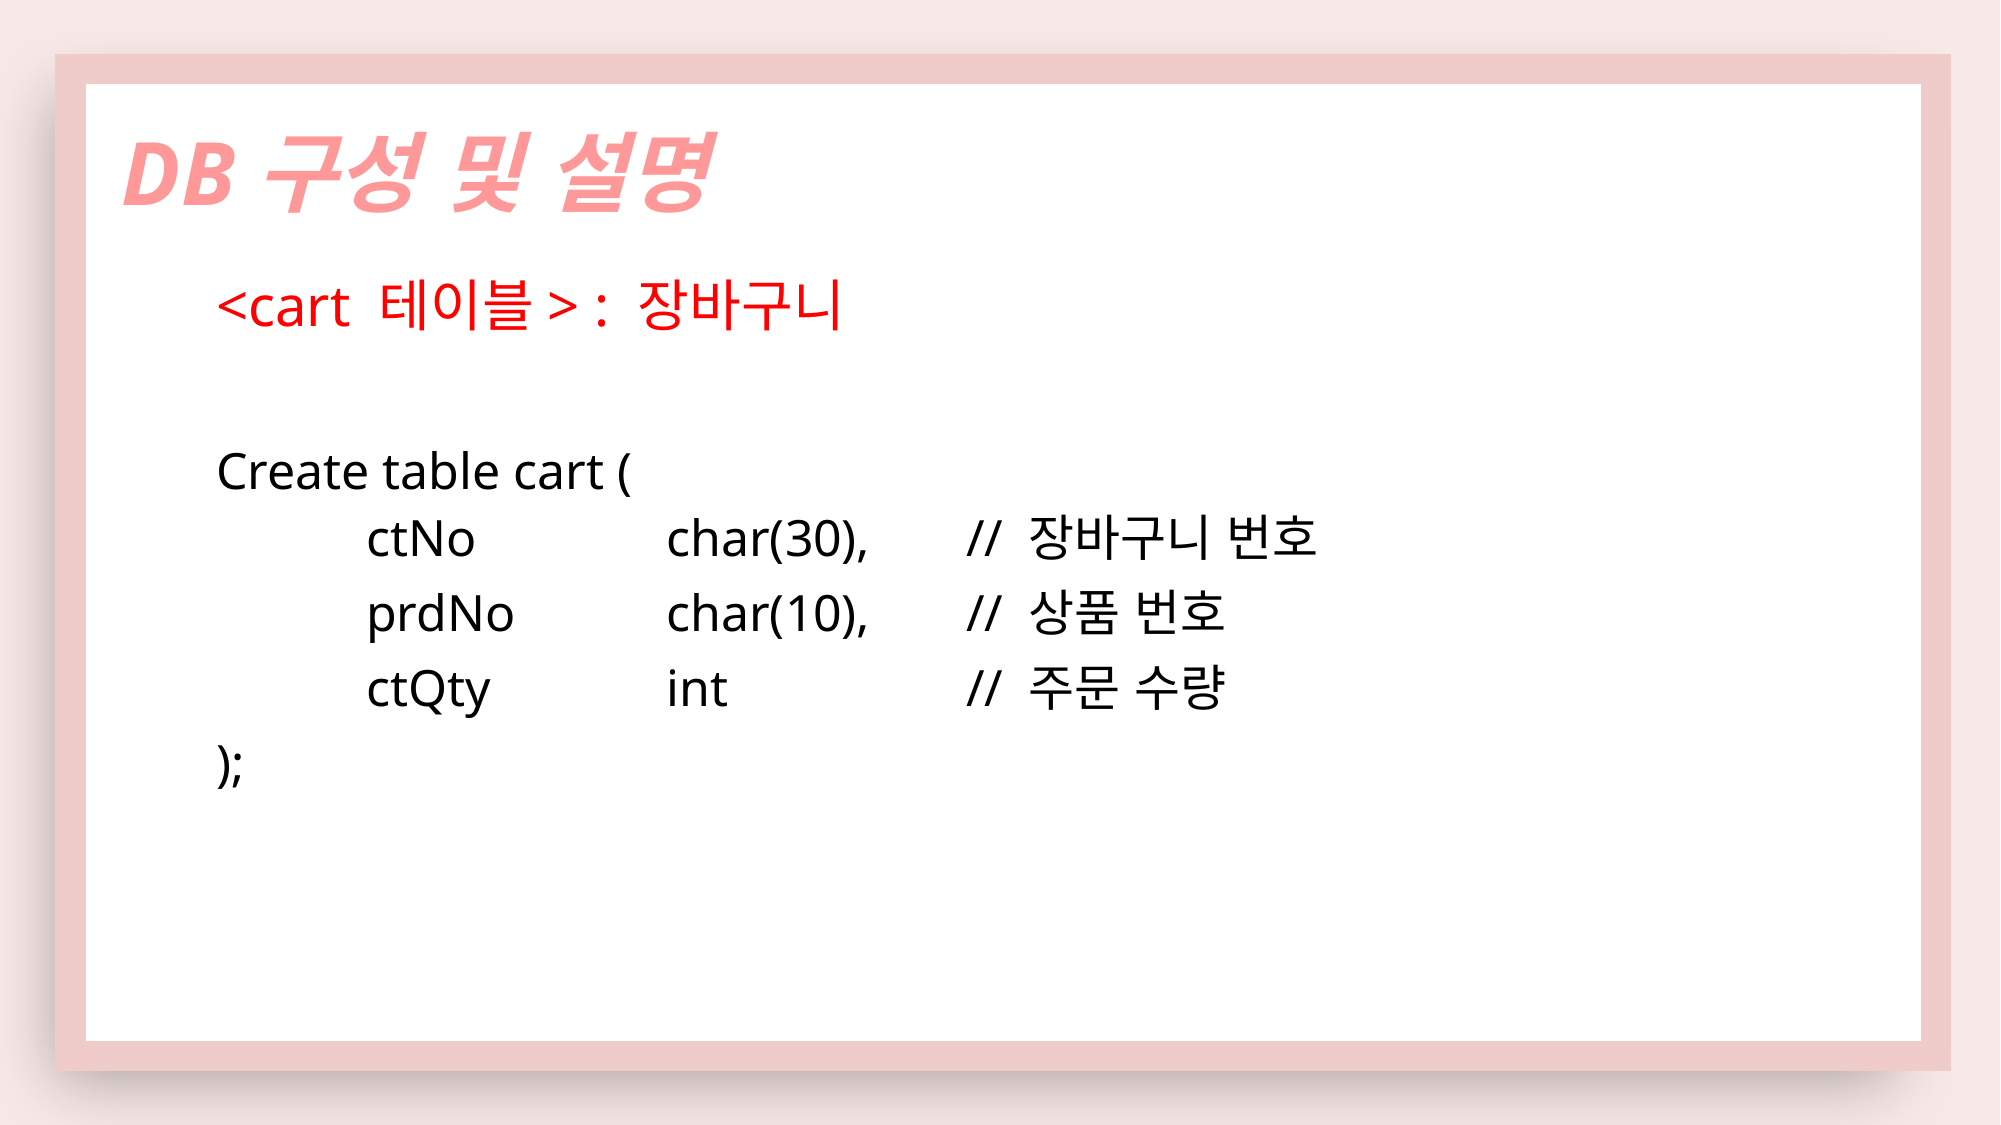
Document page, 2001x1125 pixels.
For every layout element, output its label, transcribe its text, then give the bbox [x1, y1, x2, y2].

text_box DB구성 및 설명 [107, 111, 1893, 231]
text_box [69, 68, 1937, 1057]
text_box <cart 테이블> : 장바구니 Create table cart ( ctNo char(30), // 장바구니 번호 prdNo char(10), // 상품 번호 ctQty int // 주문 수량 ); [201, 270, 1921, 993]
